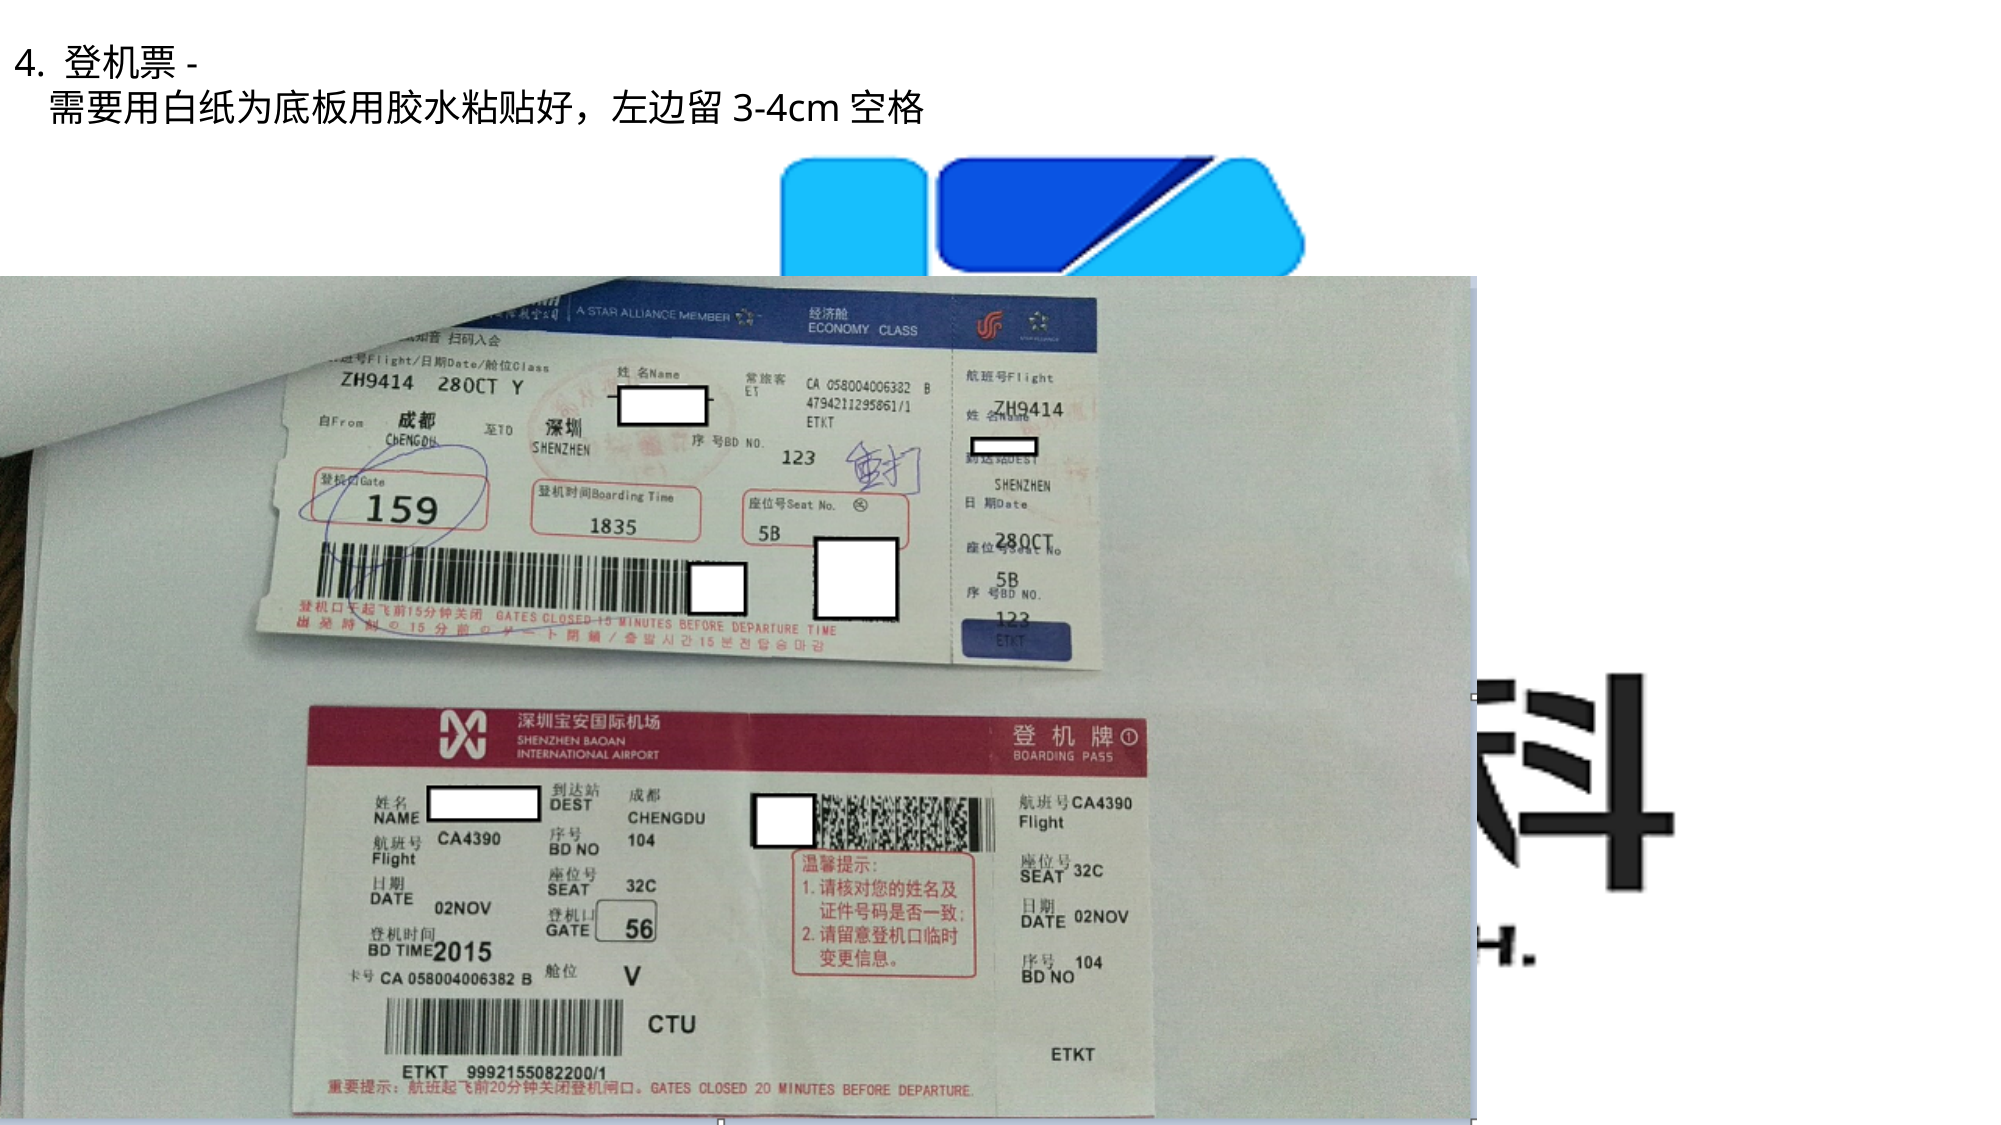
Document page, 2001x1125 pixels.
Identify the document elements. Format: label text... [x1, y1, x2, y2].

picture [0, 0, 2001, 1125]
text_box 4. 登机票- 需要用白纸为底板用胶水粘贴好，左边留3-4cm空格 [0, 31, 1000, 136]
